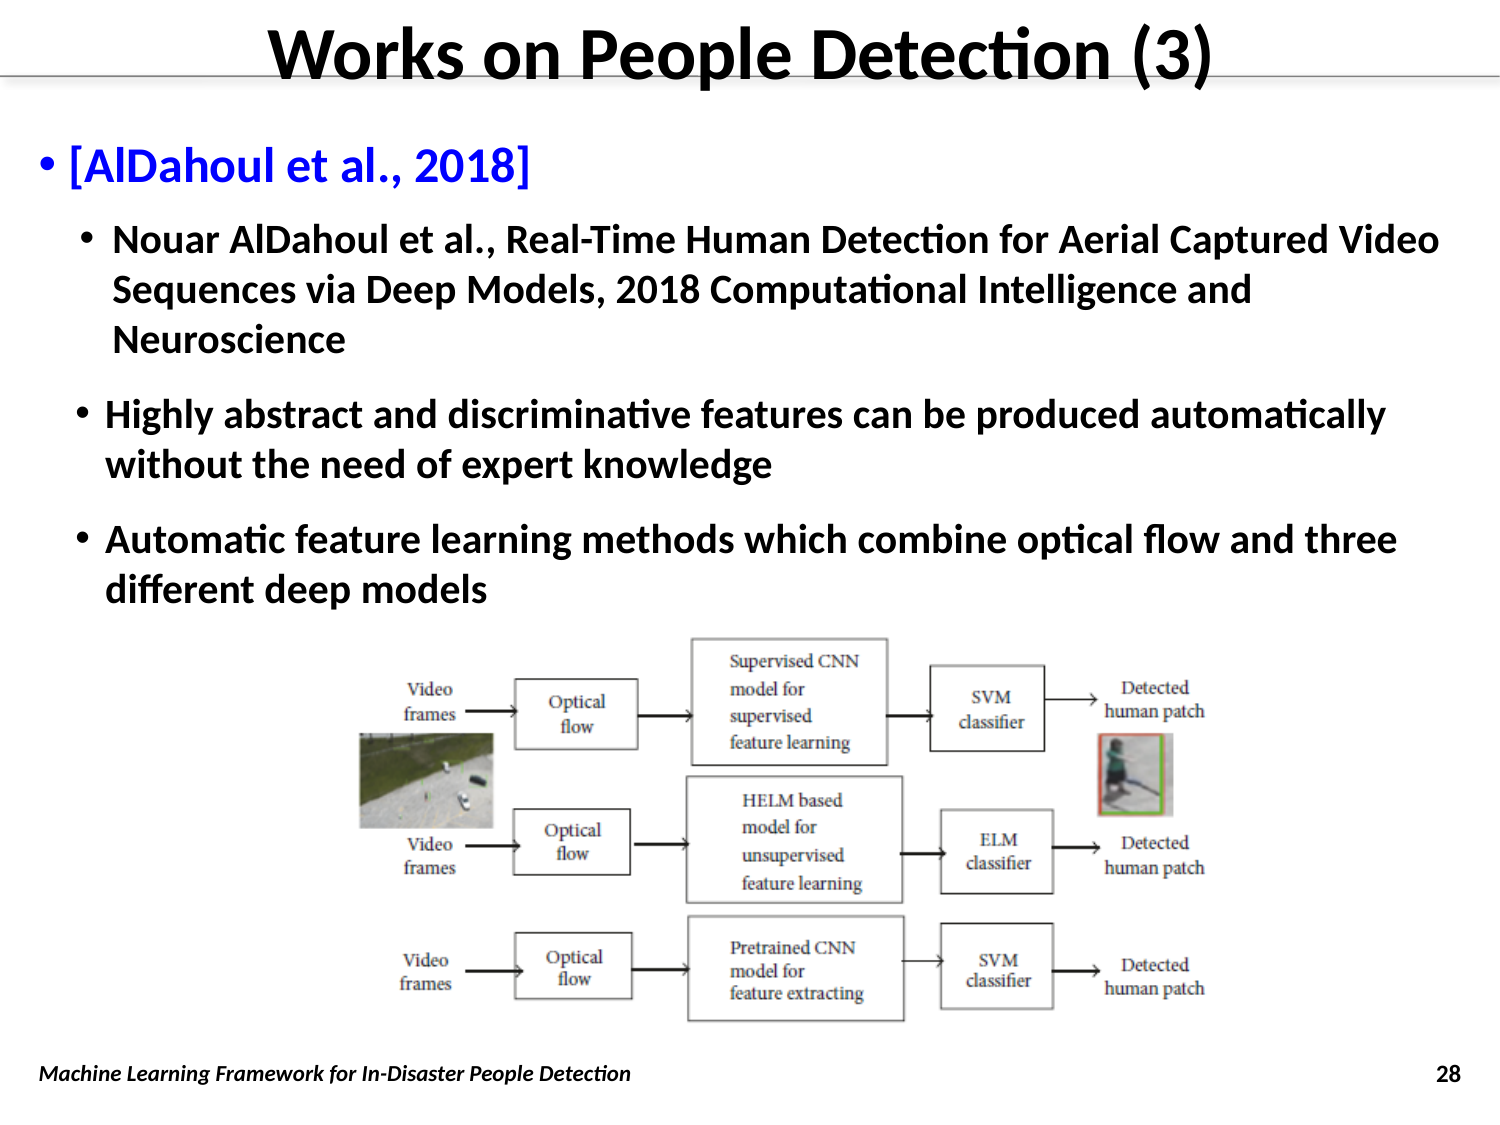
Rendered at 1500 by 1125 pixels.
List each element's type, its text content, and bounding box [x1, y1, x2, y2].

list [AlDahoul et al., 2018] Nouar AlDahoul et al., Real-Time Human Detection for Aerial Captured Video Sequences via Deep Models, 2018 Computational Intelligence and Neuroscience Highly abstract and discriminative features can be produced automatically without the need of expert knowledge Automatic feature learning methods which combine optical flow and three different deep models [23, 125, 1477, 1032]
title Works on People Detection (3) [23, 8, 1477, 92]
footer Machine Learning Framework for In-Disaster People Detection [23, 1042, 1353, 1102]
picture [342, 630, 1220, 1031]
slide_number 28 [1352, 1042, 1477, 1103]
